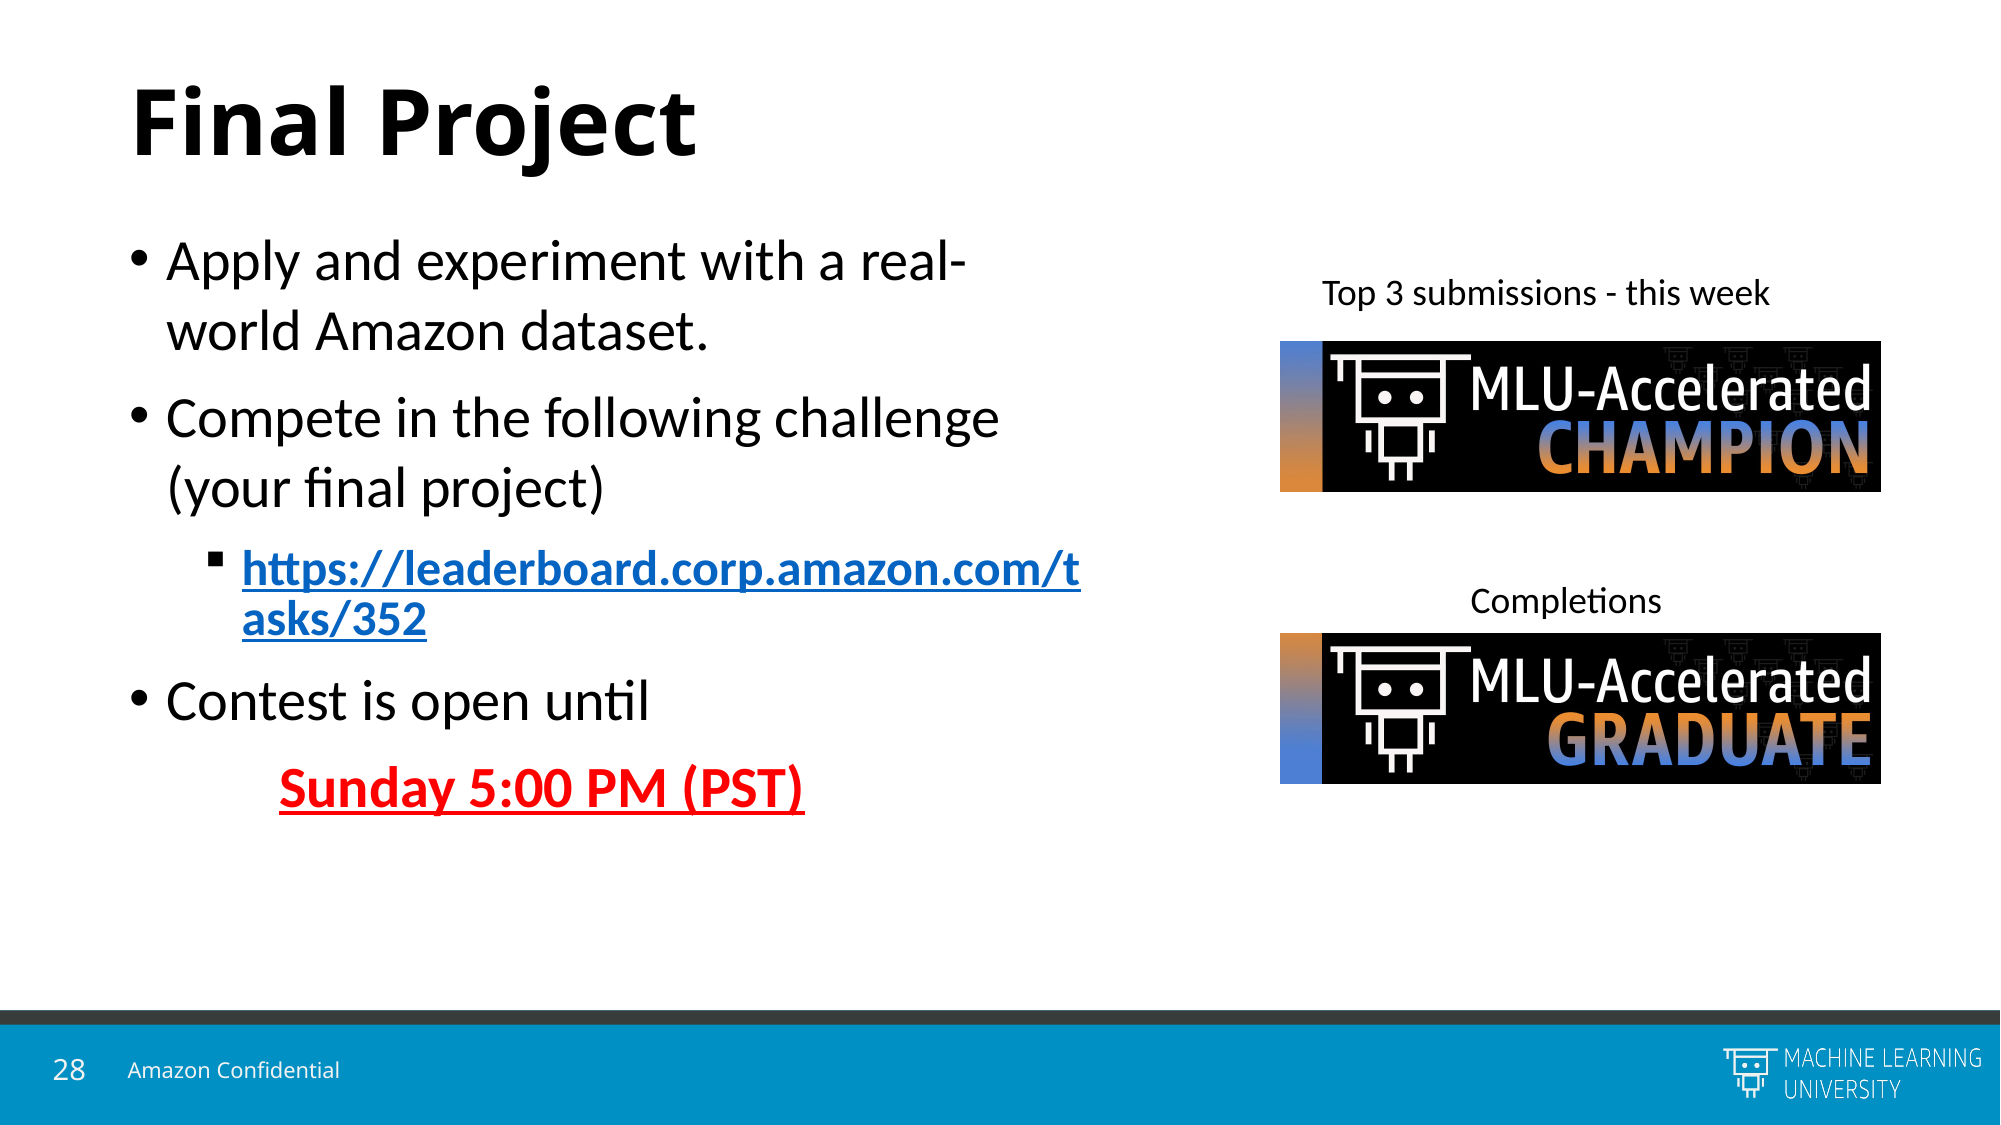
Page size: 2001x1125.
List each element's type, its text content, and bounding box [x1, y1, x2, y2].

title Final Project [114, 48, 1954, 211]
text_box Completions [1455, 568, 1706, 629]
text_box Top 3 submissions - this week [1307, 260, 1854, 320]
picture [1280, 633, 1881, 784]
picture [1280, 341, 1881, 492]
picture [1724, 1049, 1777, 1097]
list Apply and experiment with a real-world Amazon dataset. Compete in the following challenge (your final project) https://leaderboard.corp.amazon.com/tasks/352 Contest is open until Sunday 5:00 PM (PST) [114, 214, 1106, 970]
